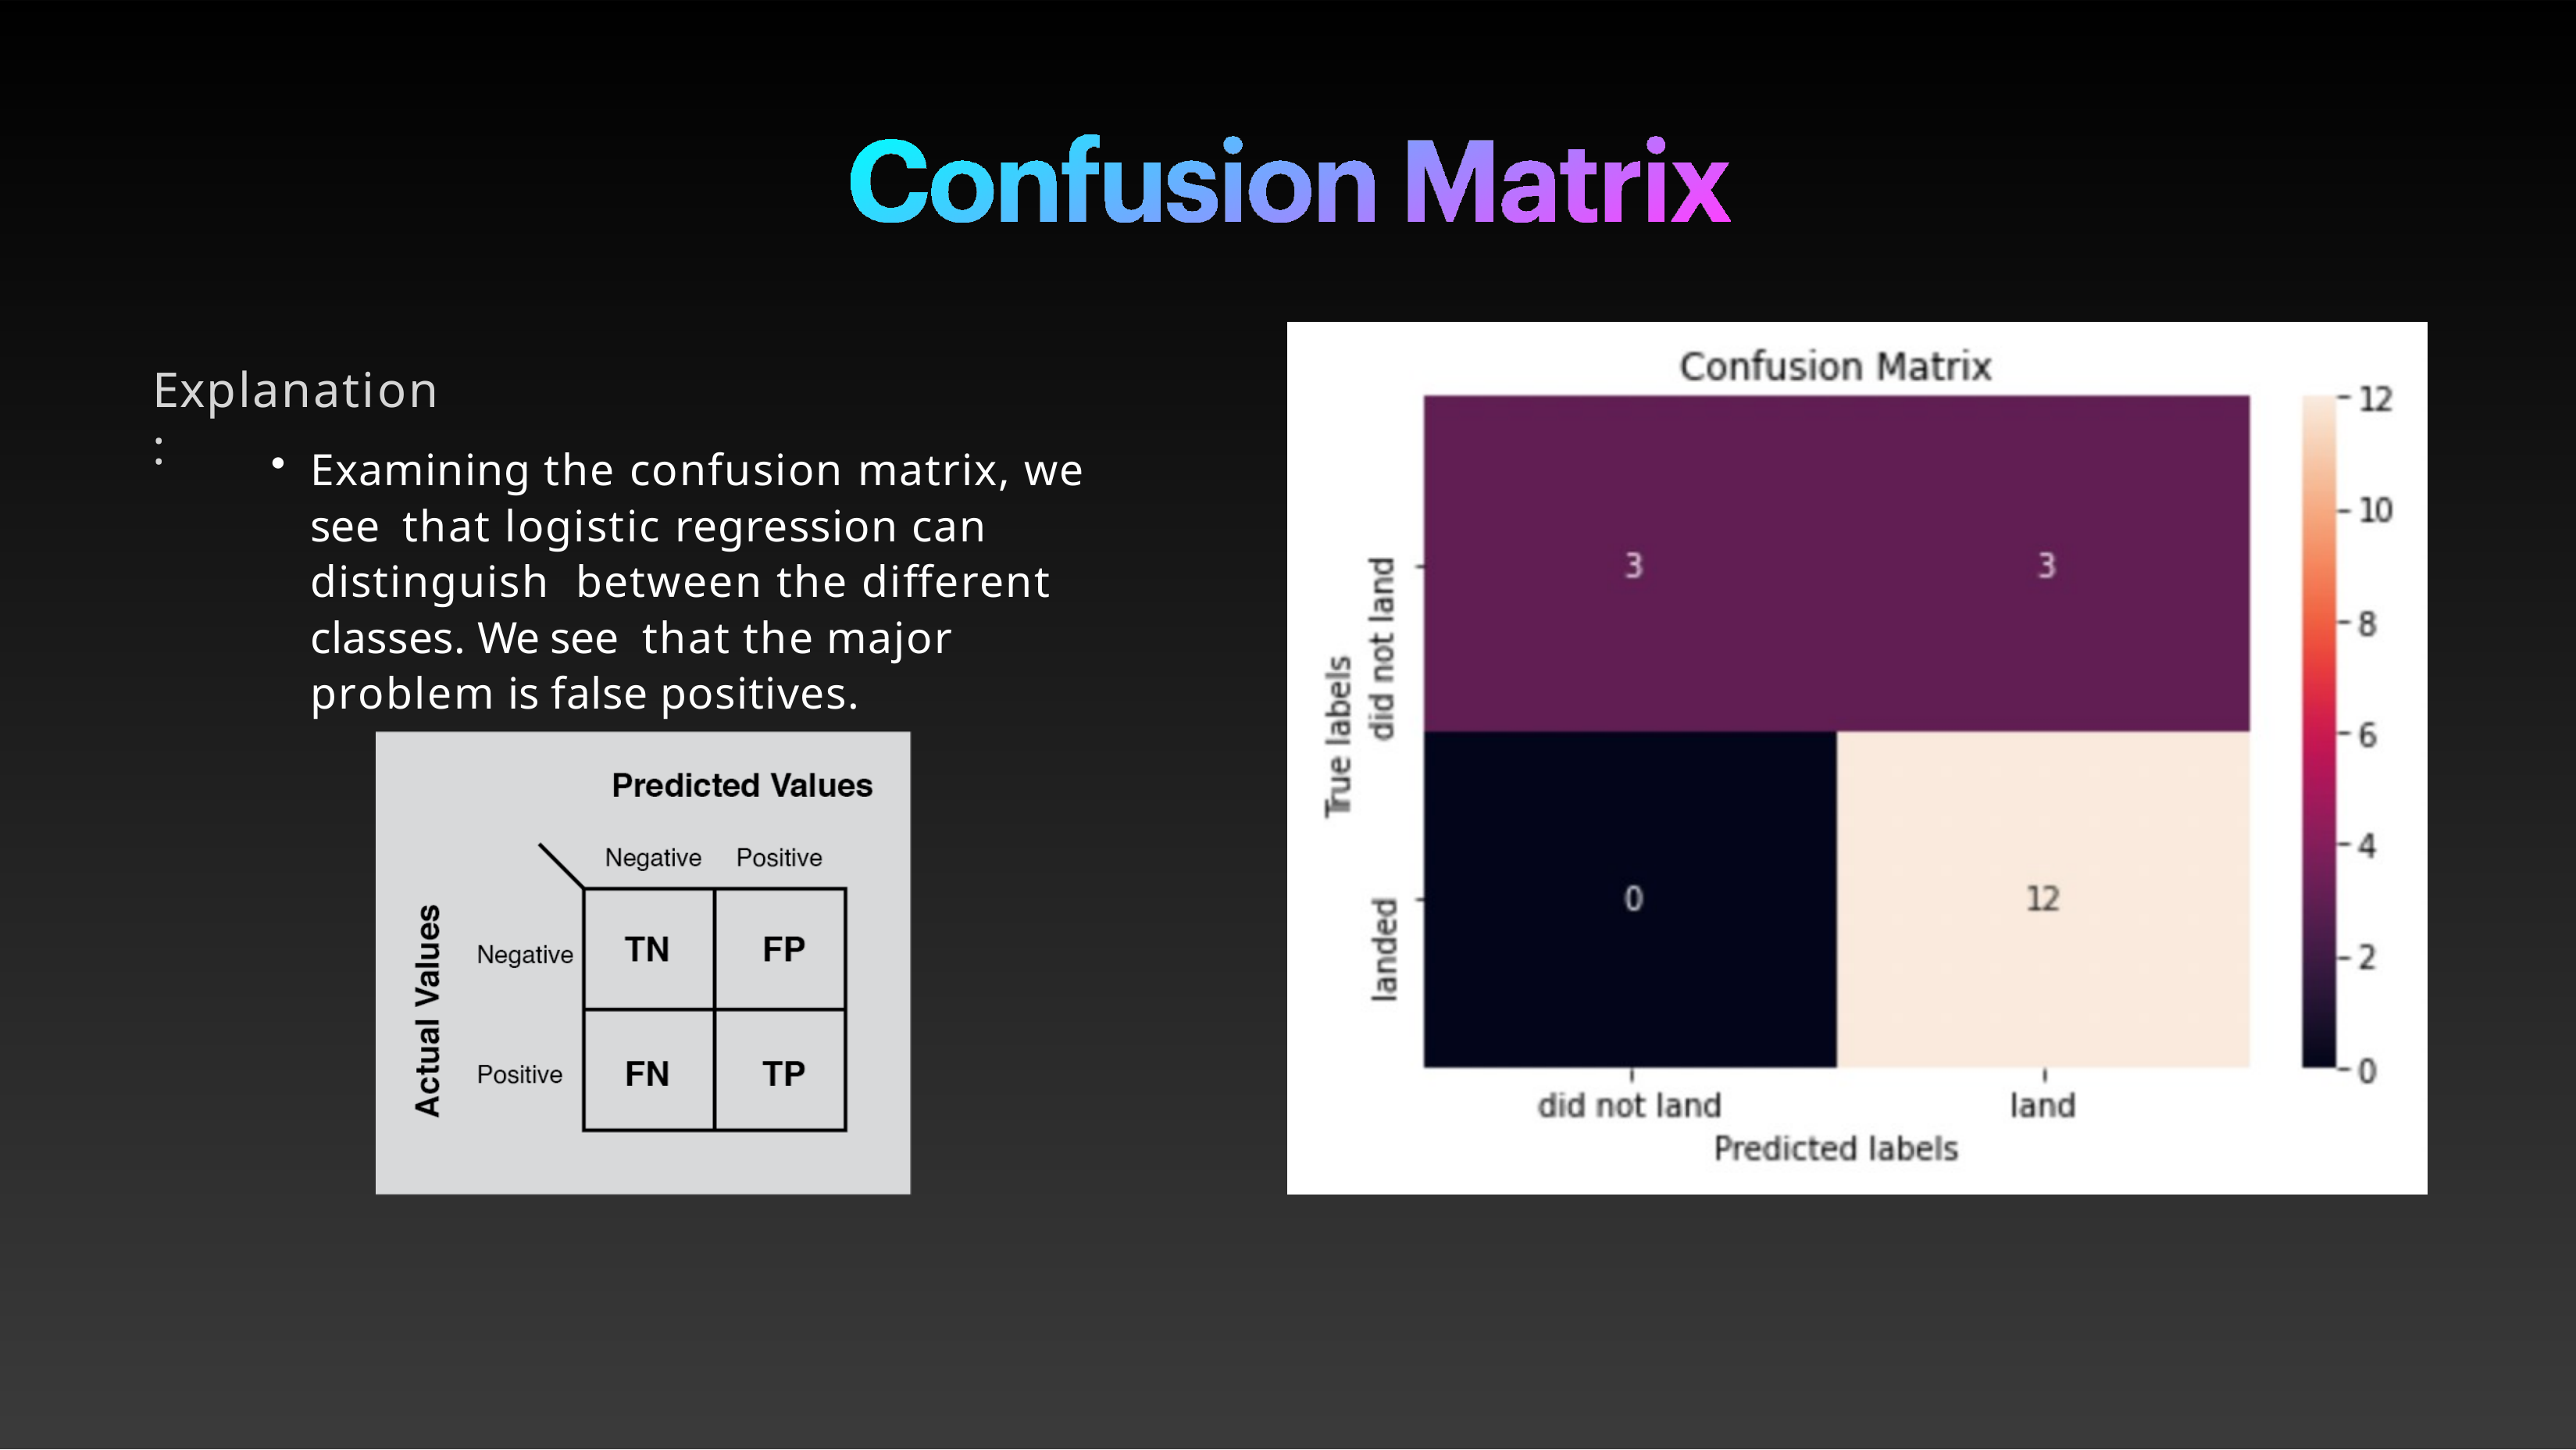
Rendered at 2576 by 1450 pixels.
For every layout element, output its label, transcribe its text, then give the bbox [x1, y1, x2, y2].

title Explanation: [151, 356, 442, 602]
text_box Examining the confusion matrix, we see that logistic regression can distinguish between the different classes. We see that the major problem is false positives. [269, 437, 1130, 718]
picture [0, 0, 2576, 1449]
